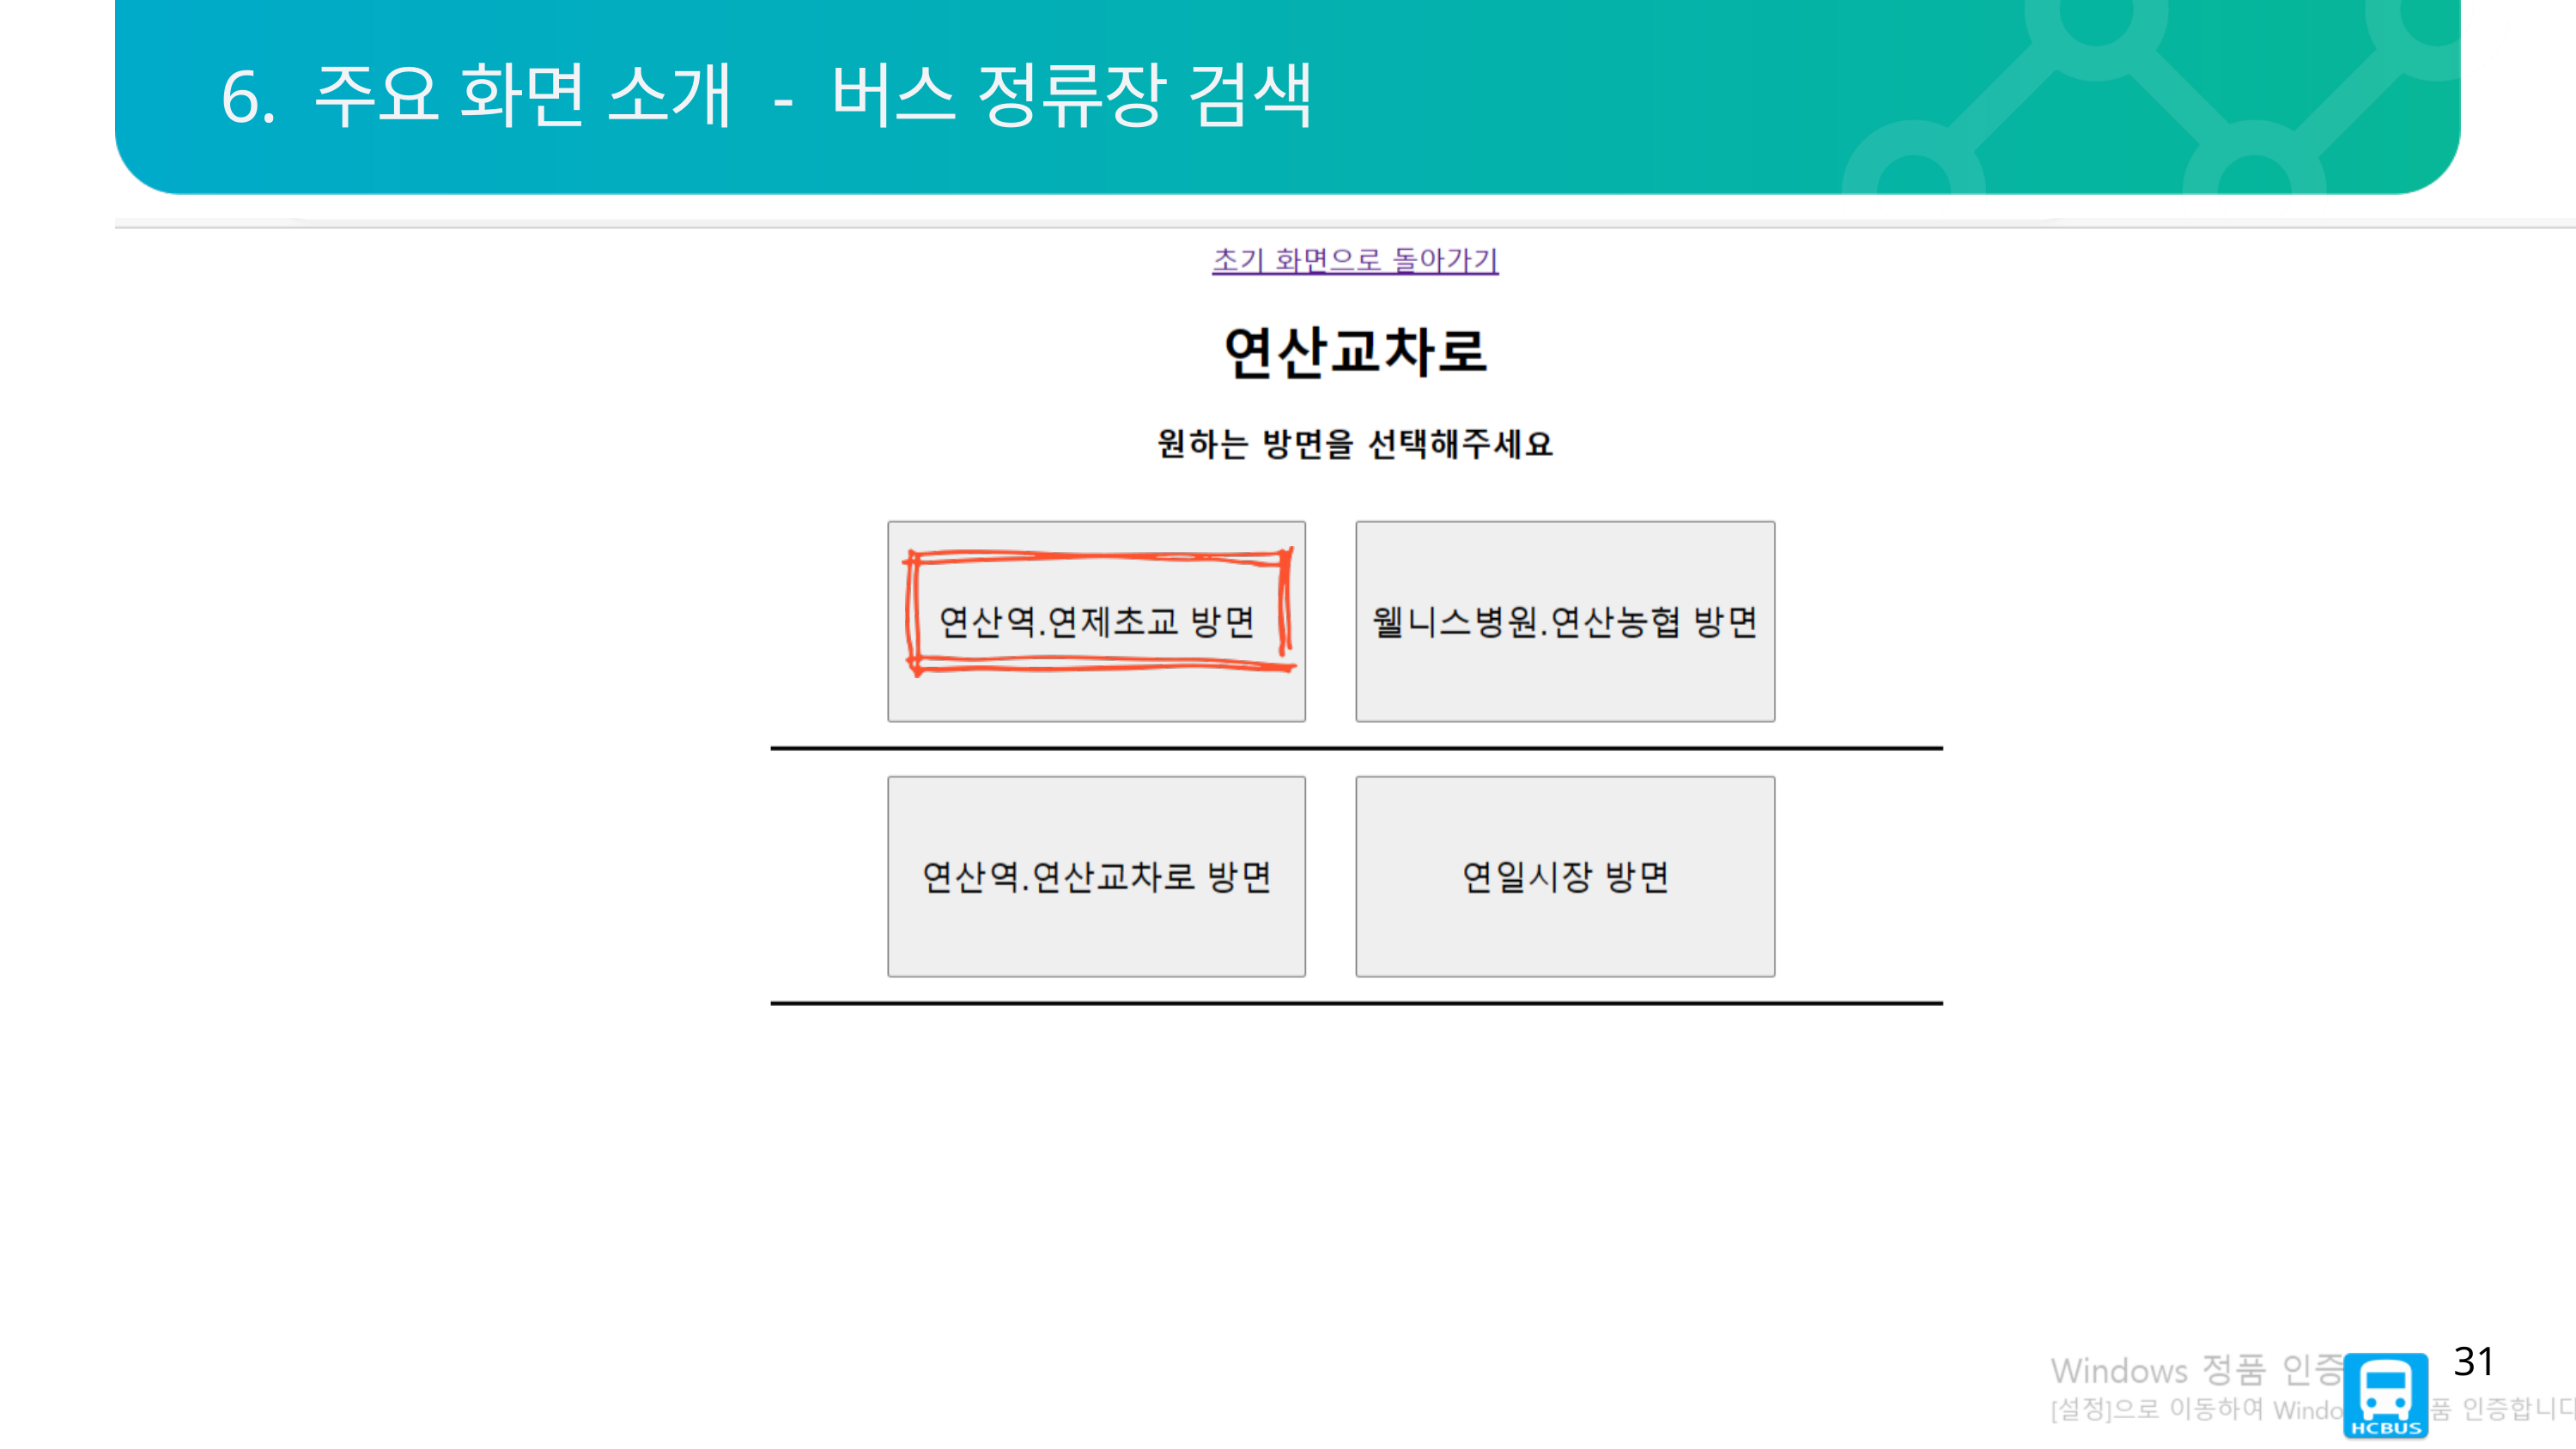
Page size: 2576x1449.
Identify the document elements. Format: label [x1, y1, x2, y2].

text_box [1842, 0, 2510, 215]
text_box [115, 0, 1838, 195]
text_box [115, 218, 2576, 1449]
text_box [2333, 1343, 2439, 1449]
text_box [901, 546, 1298, 679]
